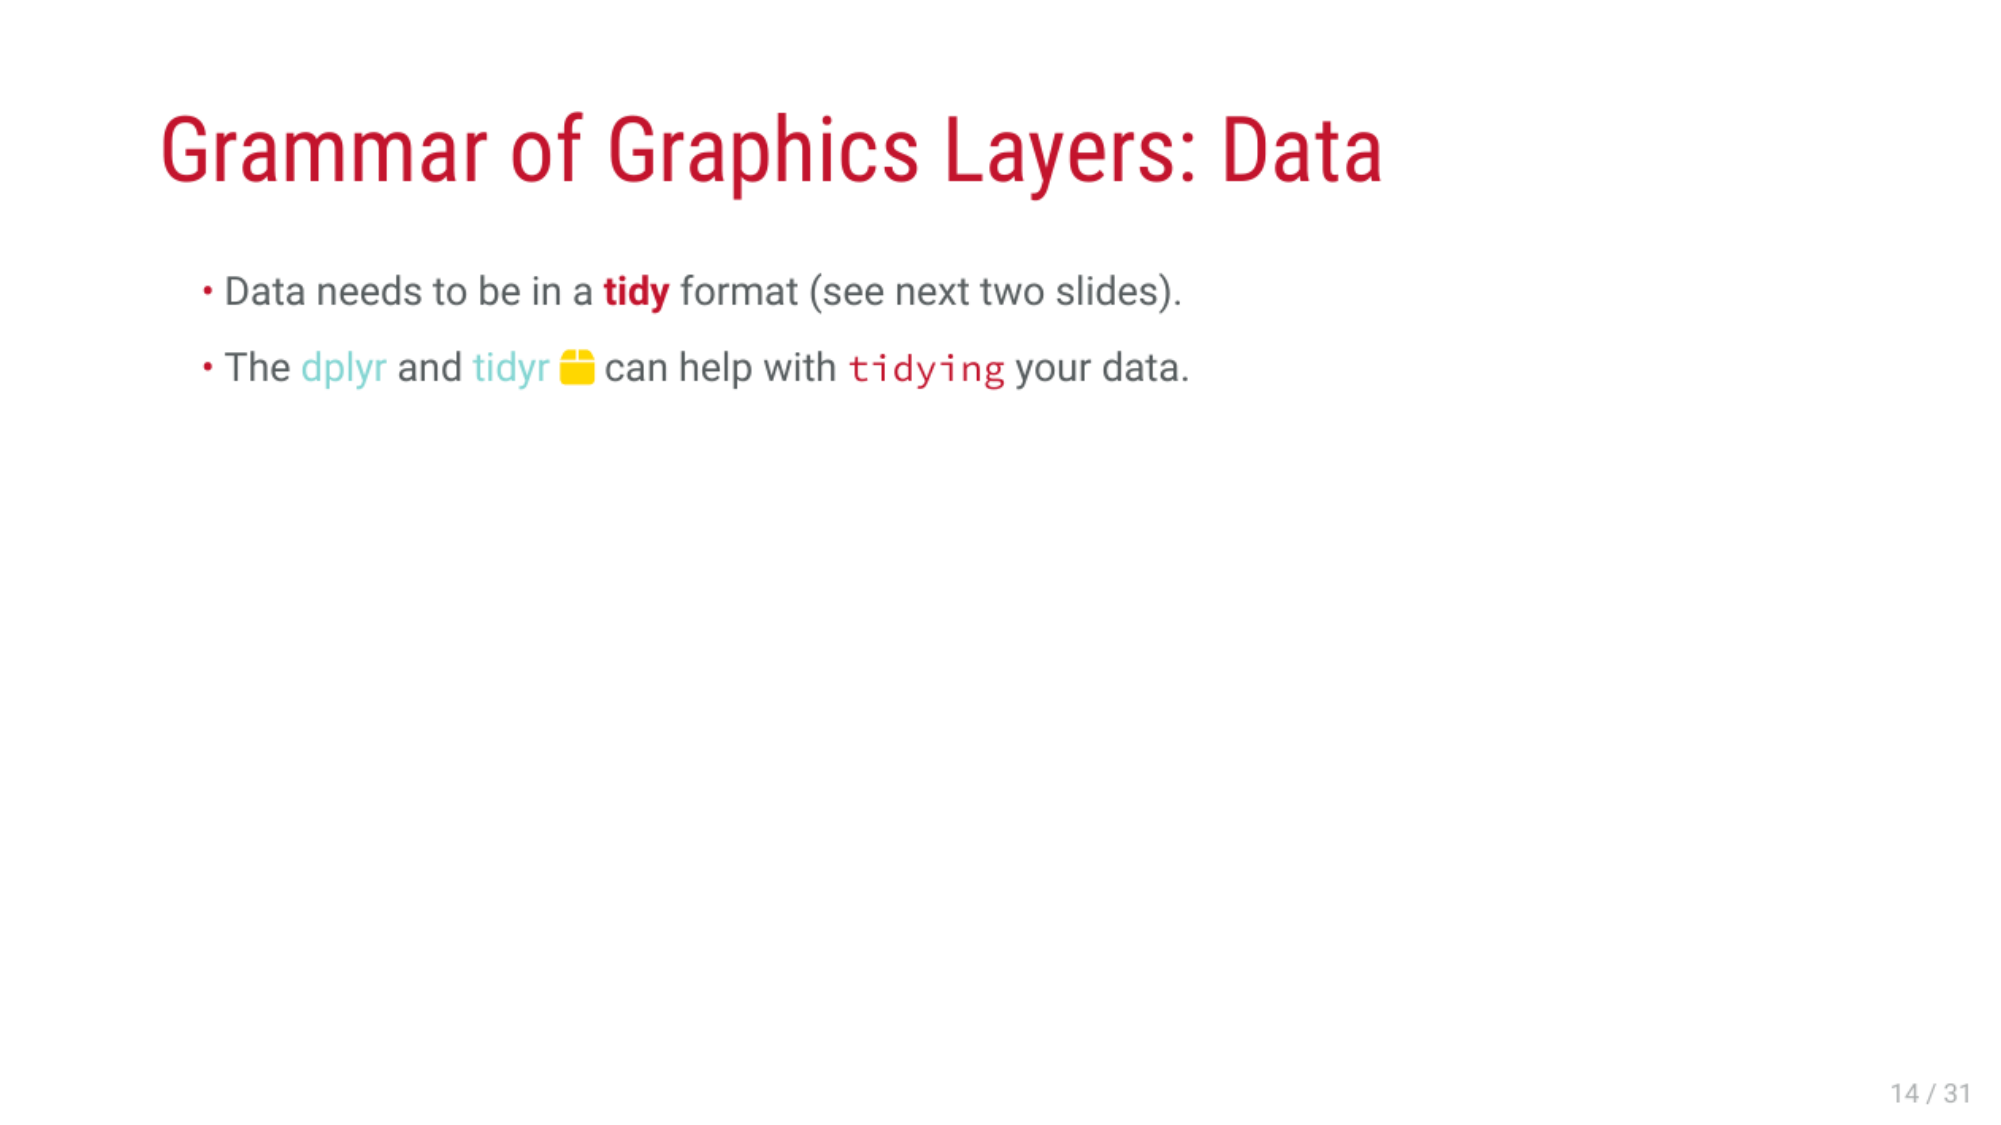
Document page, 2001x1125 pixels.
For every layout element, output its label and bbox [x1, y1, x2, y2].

list [0, 0, 2000, 1125]
